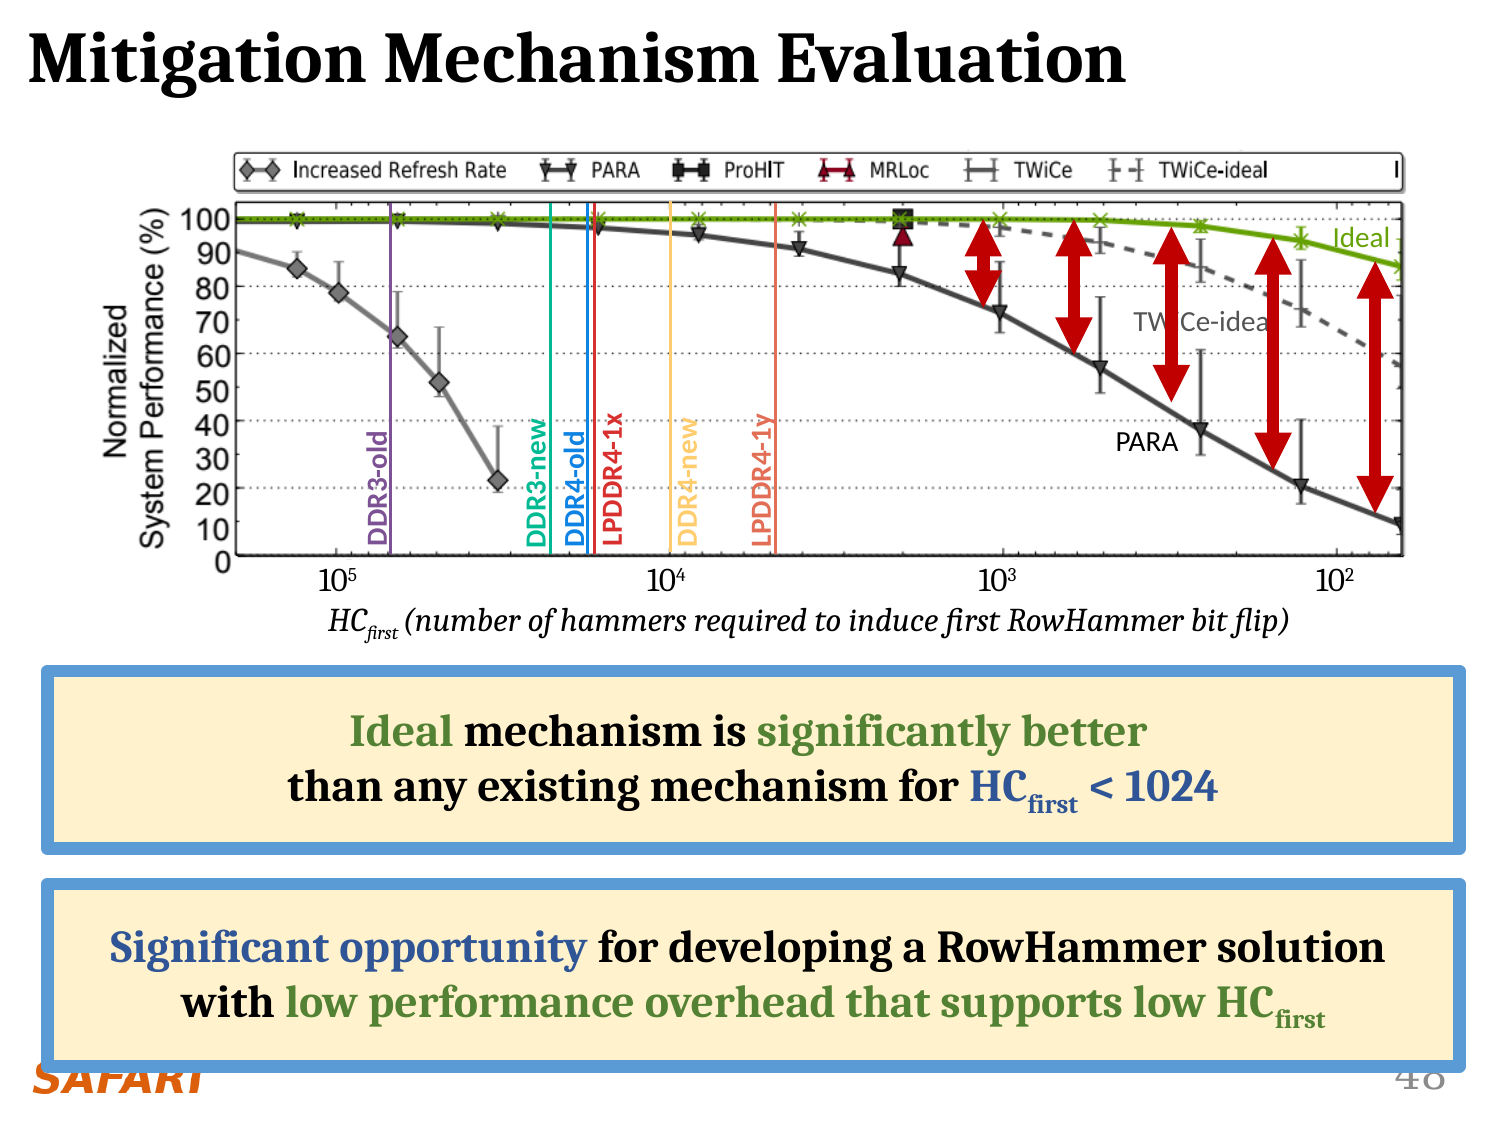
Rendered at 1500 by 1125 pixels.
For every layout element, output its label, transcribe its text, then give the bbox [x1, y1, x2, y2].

text_box Ideal mechanism is significantly better than any existing mechanism for HCfirst < 1024 [47, 671, 1460, 849]
text_box 104 [632, 564, 701, 590]
text_box 105 [303, 560, 373, 606]
picture [229, 147, 1407, 194]
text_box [350, 201, 785, 564]
title Mitigation Mechanism Evaluation [12, 12, 1487, 134]
text_box 102 [1301, 560, 1370, 606]
text_box HCfirst (number of hammers required to induce first RowHammer bit flip) [313, 590, 1307, 651]
picture [97, 196, 1411, 643]
text_box Significant opportunity for developing a RowHammer solution with low performance overhead that supports low HCfirst [47, 884, 1460, 1067]
text_box 103 [963, 560, 1032, 590]
picture [31, 1051, 209, 1104]
